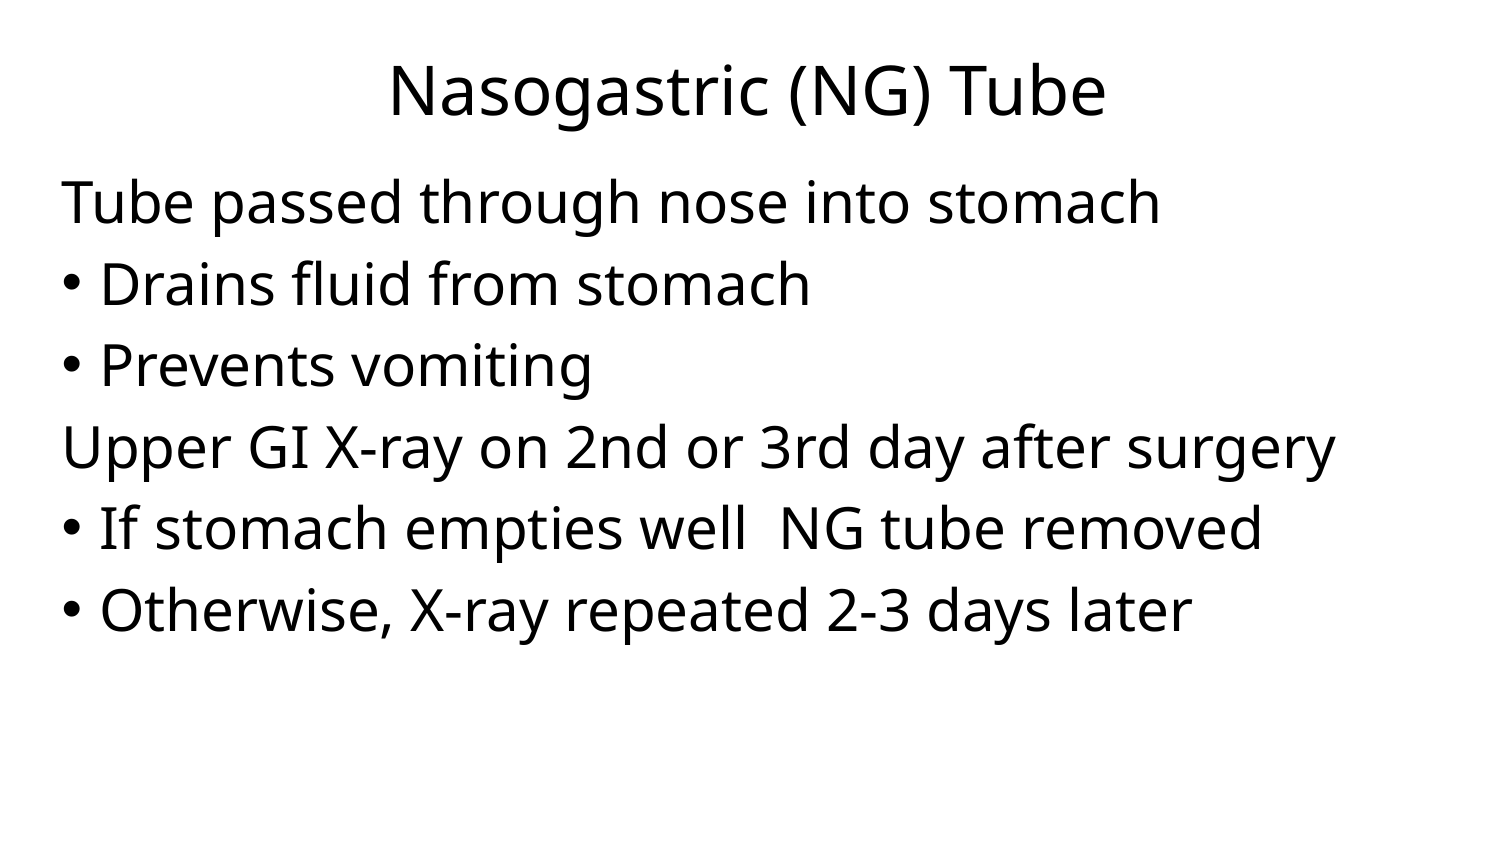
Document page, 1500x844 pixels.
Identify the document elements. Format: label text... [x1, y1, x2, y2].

title Nasogastric (NG) Tube [46, 33, 1450, 143]
